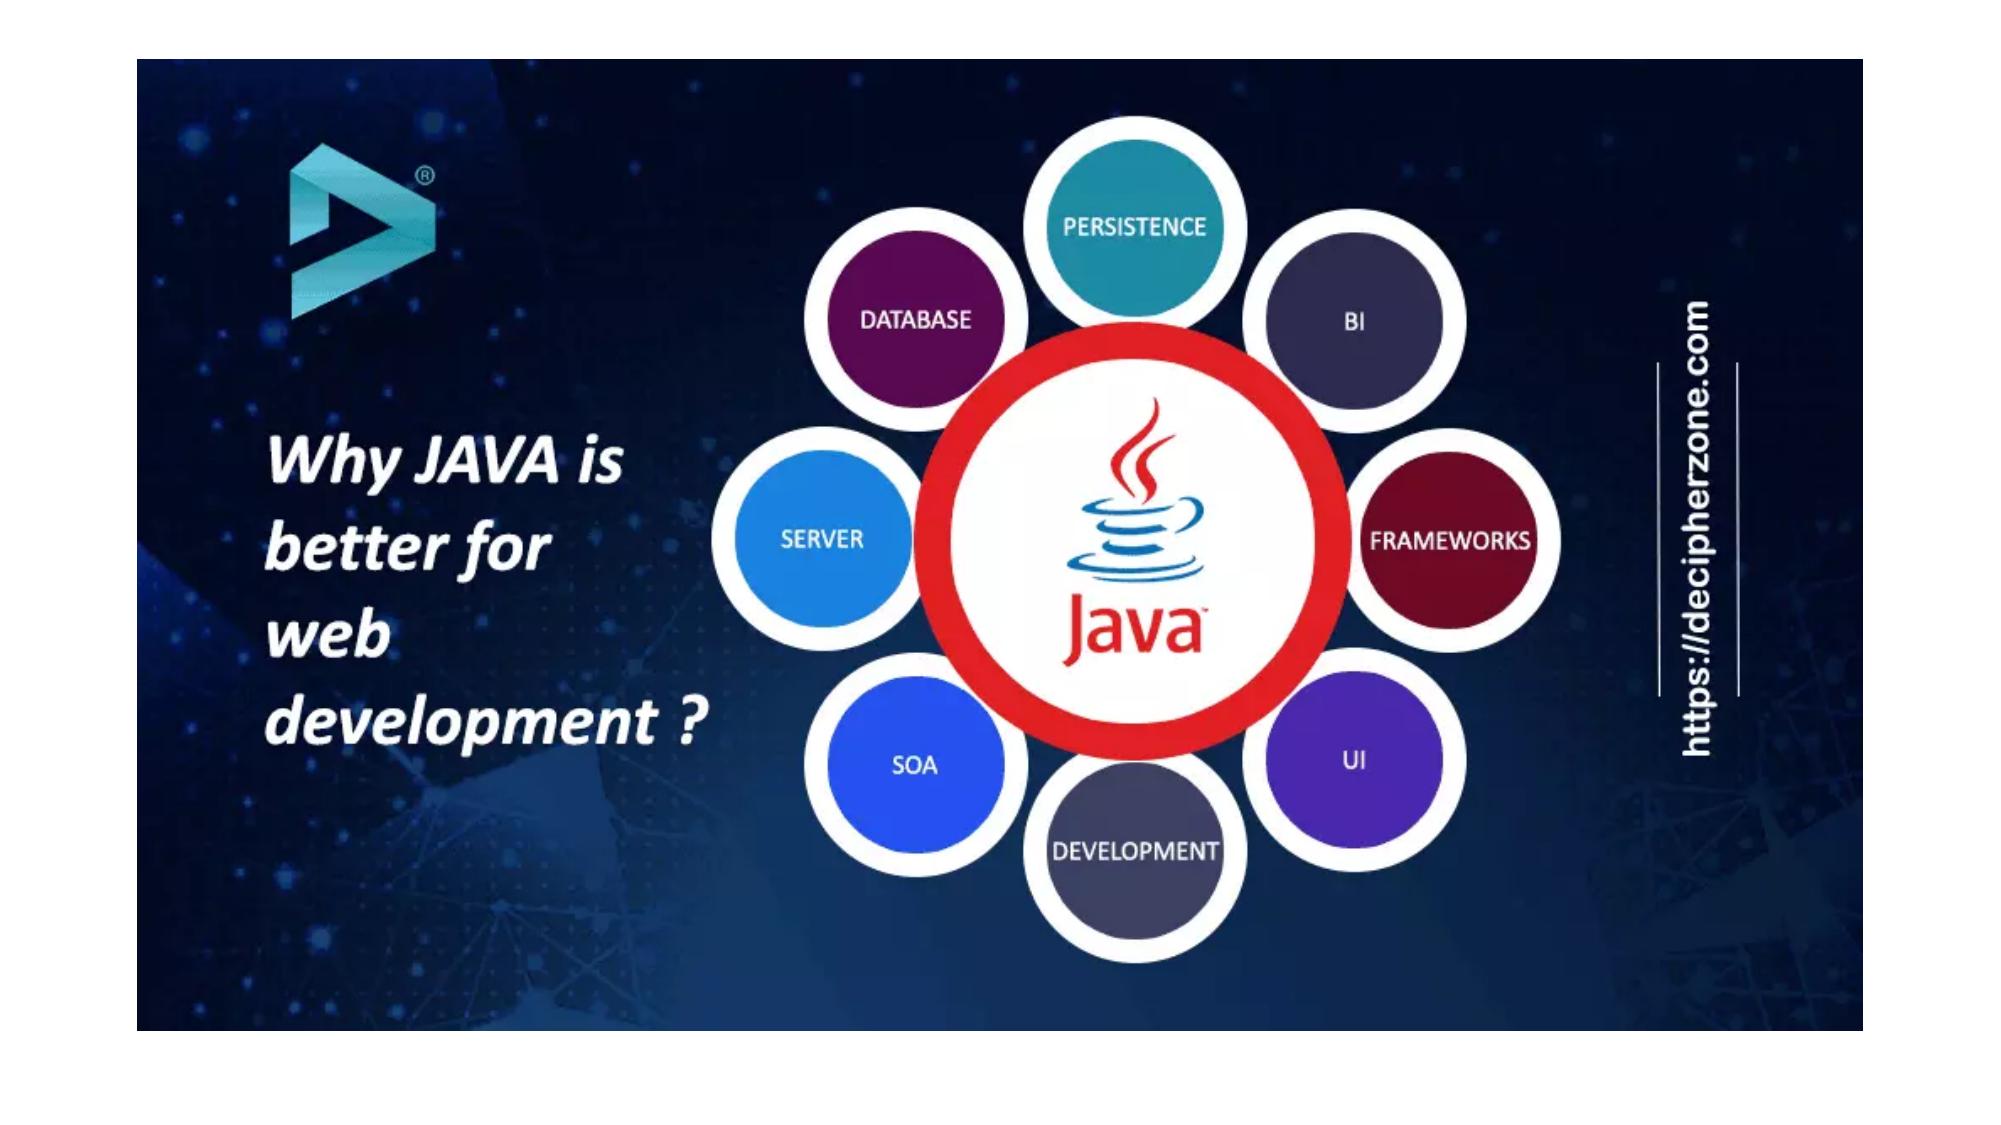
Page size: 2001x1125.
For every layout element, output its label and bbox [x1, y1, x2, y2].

picture [137, 59, 1863, 1031]
